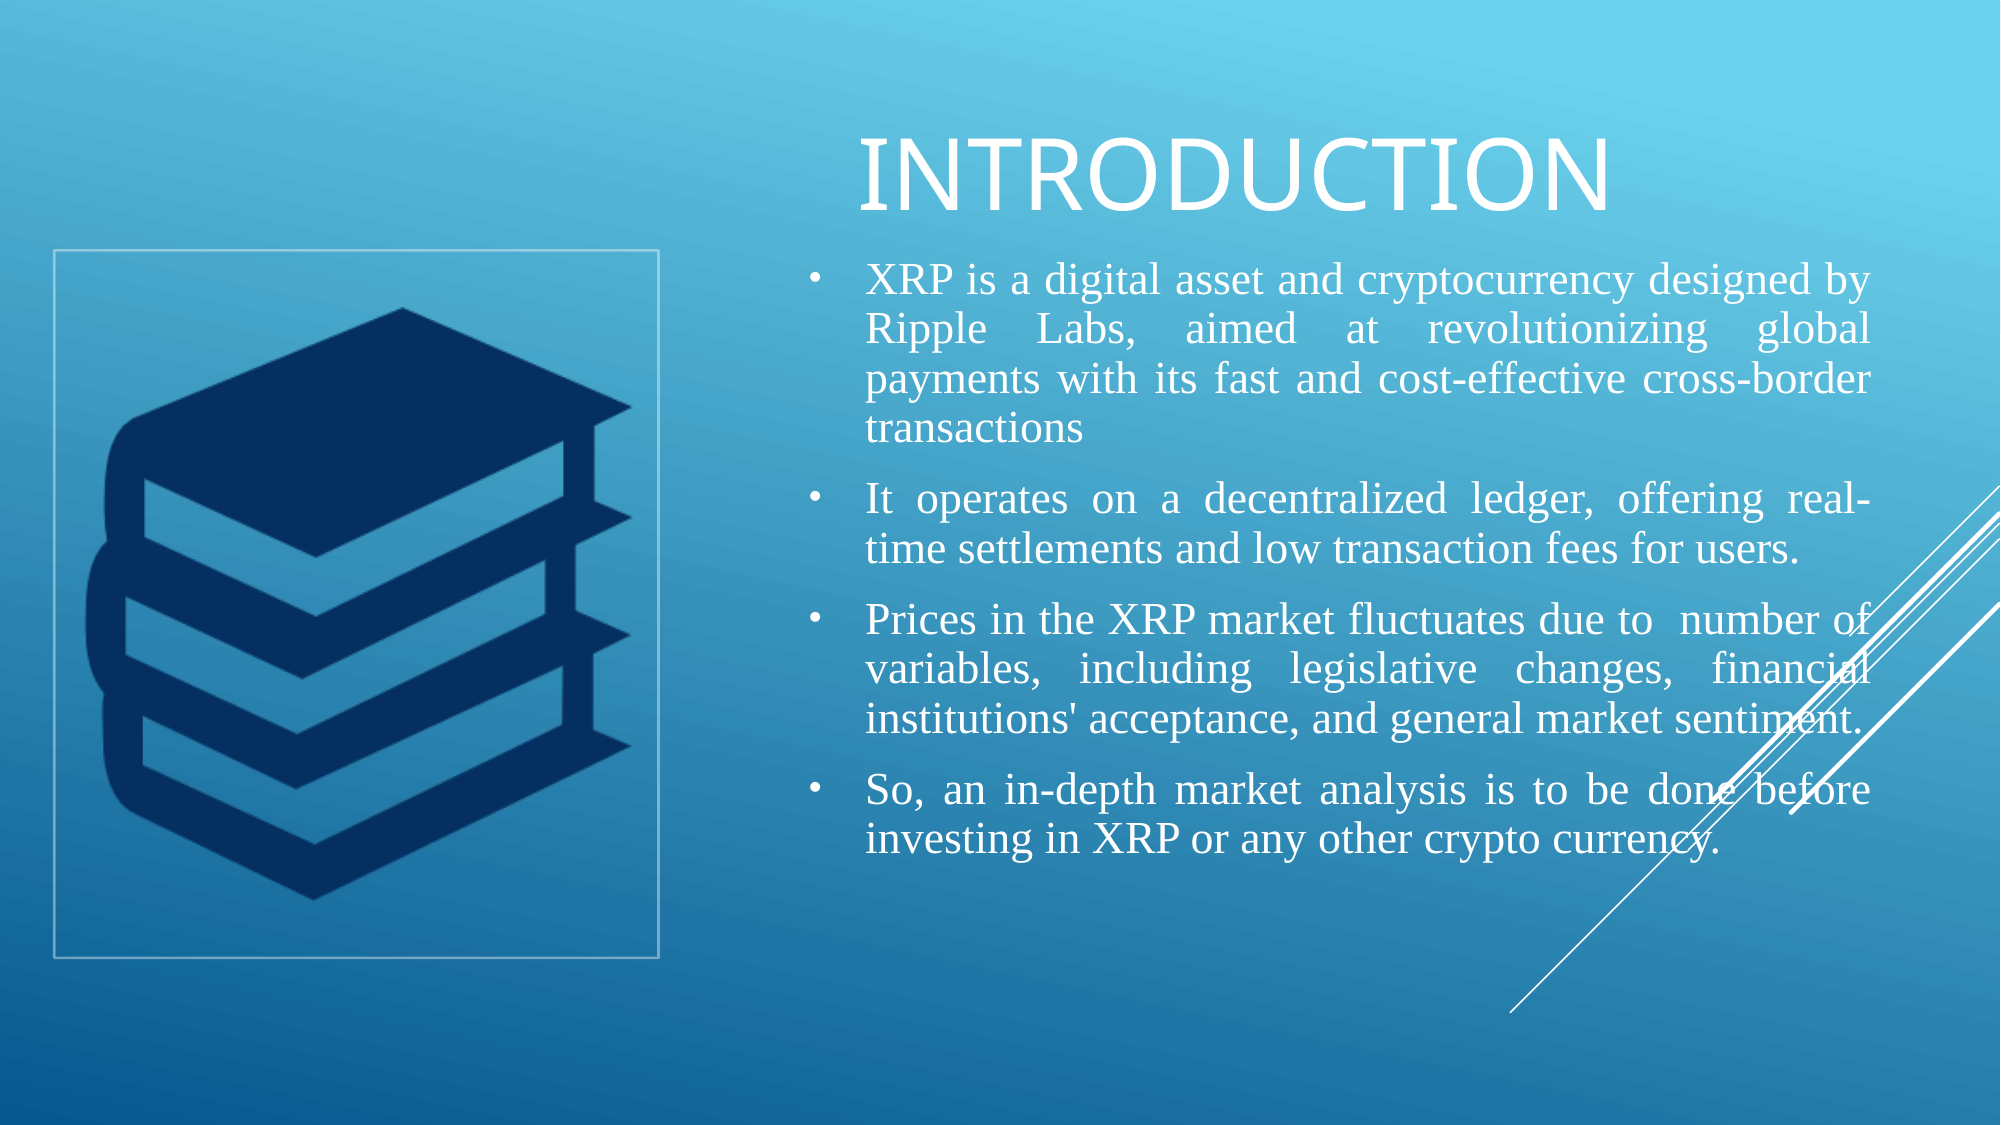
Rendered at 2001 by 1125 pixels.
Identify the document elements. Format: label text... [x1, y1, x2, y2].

text_box [0, 0, 2000, 1125]
subtitle XRP is a digital asset and cryptocurrency designed by Ripple Labs, aimed at revolutionizing global payments with its fast and cost-effective cross-border transactions It operates on a decentralized ledger, offering real-time settlements and low transaction fees for users. Prices in the XRP market fluctuates due to number of variables, including legislative changes, financial institutions' acceptance, and general market sentiment. So, an in-depth market analysis is to be done before investing in XRP or any other crypto currency. [793, 247, 1888, 957]
picture [55, 251, 658, 957]
title INTRODUCTION [842, 70, 1888, 238]
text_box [1510, 485, 2000, 1013]
